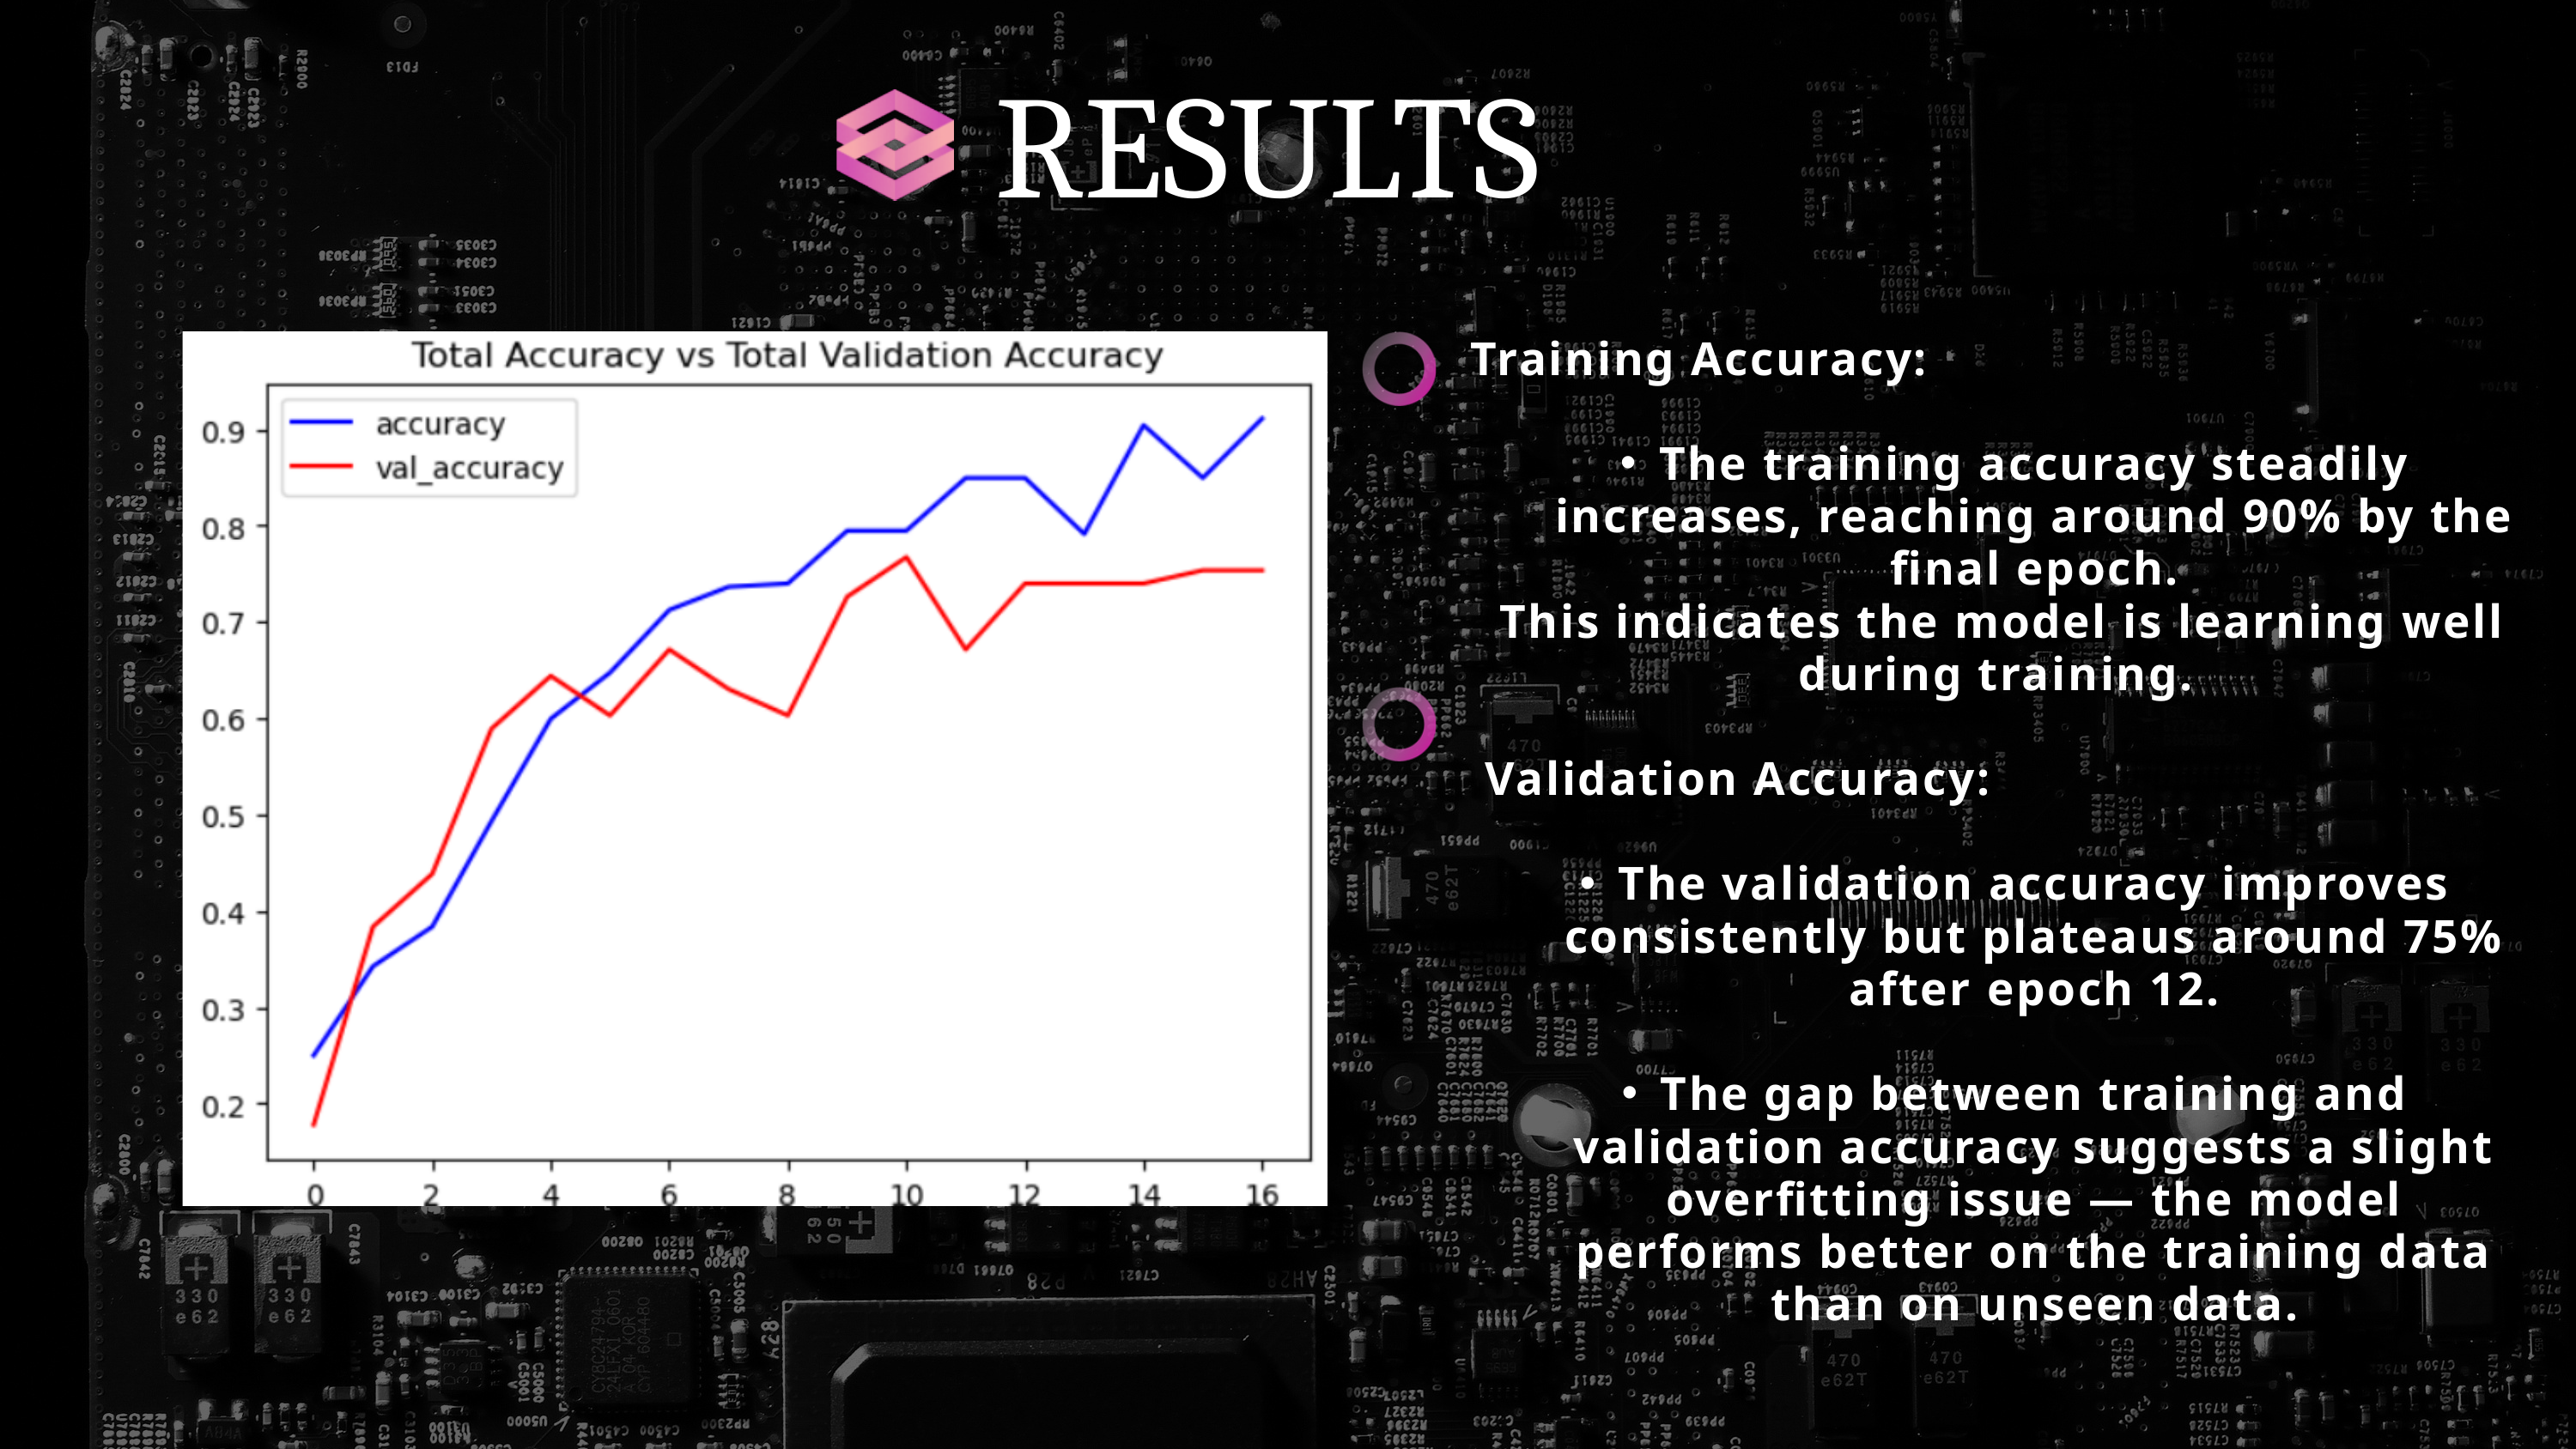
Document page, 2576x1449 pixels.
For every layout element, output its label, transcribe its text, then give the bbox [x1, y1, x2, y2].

text_box [0, 0, 2576, 1449]
text_box [1362, 687, 1437, 761]
text_box RESULTS [441, 72, 2093, 227]
text_box [1362, 331, 1437, 406]
text_box [182, 331, 1327, 1206]
text_box Training Accuracy: The training accuracy steadily increases, reaching around 90% by the final epoch. This indicates the model is learning well during training. Validation Accuracy: The validation accuracy improves consistently but plateaus around 75% after epoch 12. The gap between training and validation accuracy suggests a slight overfitting issue — the model performs better on the training data than on unseen data. [1470, 331, 2521, 1383]
